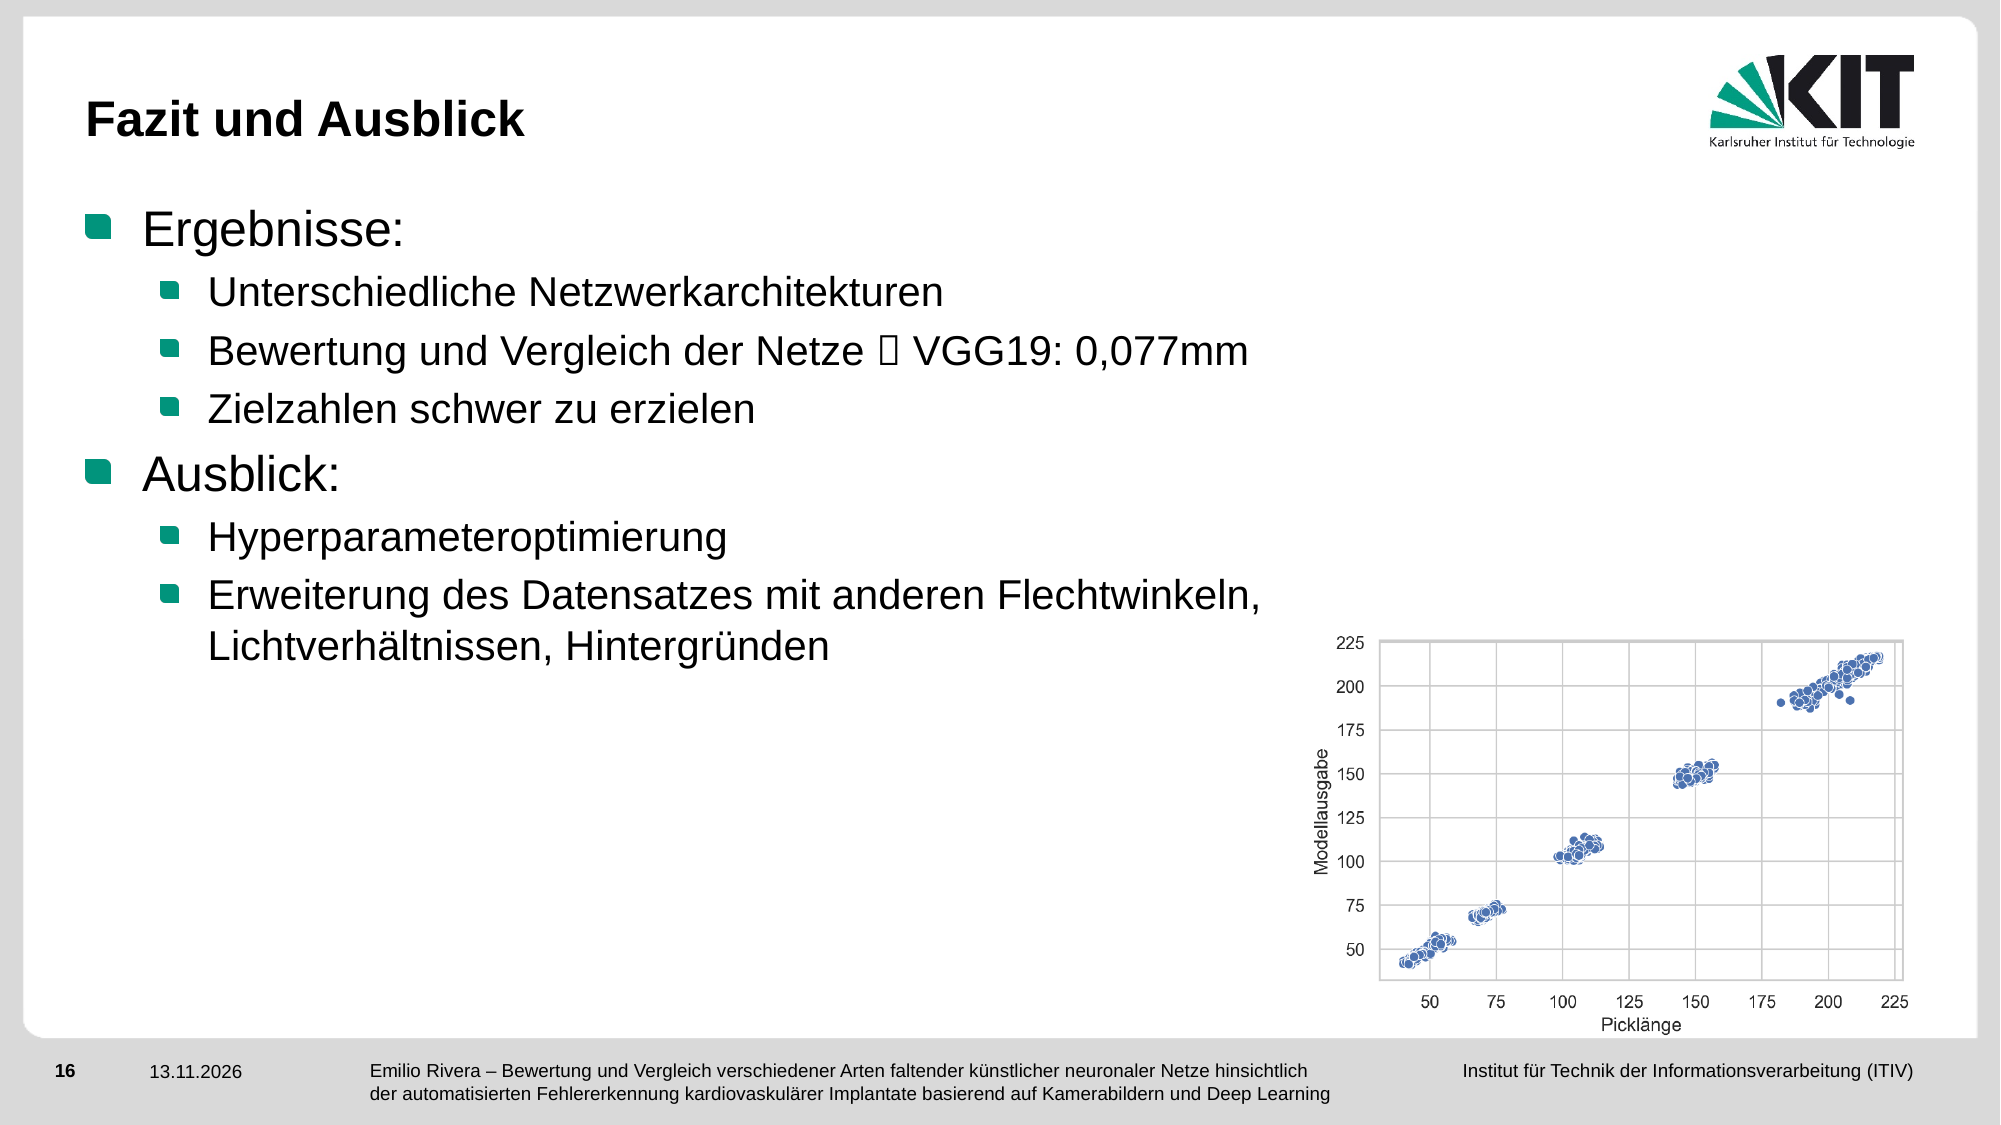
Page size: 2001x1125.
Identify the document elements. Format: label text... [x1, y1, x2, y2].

list Ergebnisse: Unterschiedliche Netzwerkarchitekturen Bewertung und Vergleich der Netze  VGG19: 0,077mm Zielzahlen schwer zu erzielen Ausblick: Hyperparameteroptimierung Erweiterung des Datensatzes mit anderen Flechtwinkeln, Lichtverhältnissen, Hintergründen [85, 196, 1914, 1000]
picture [0, 0, 2000, 1125]
footer Emilio Rivera – Bewertung und Vergleich verschiedener Arten faltender künstlicher neuronaler Netze hinsichtlich der automatisierten Fehlererkennung kardiovaskulärer Implantate basierend auf Kamerabildern und Deep Learning [369, 1058, 1331, 1119]
title Fazit und Ausblick [85, 54, 1598, 147]
